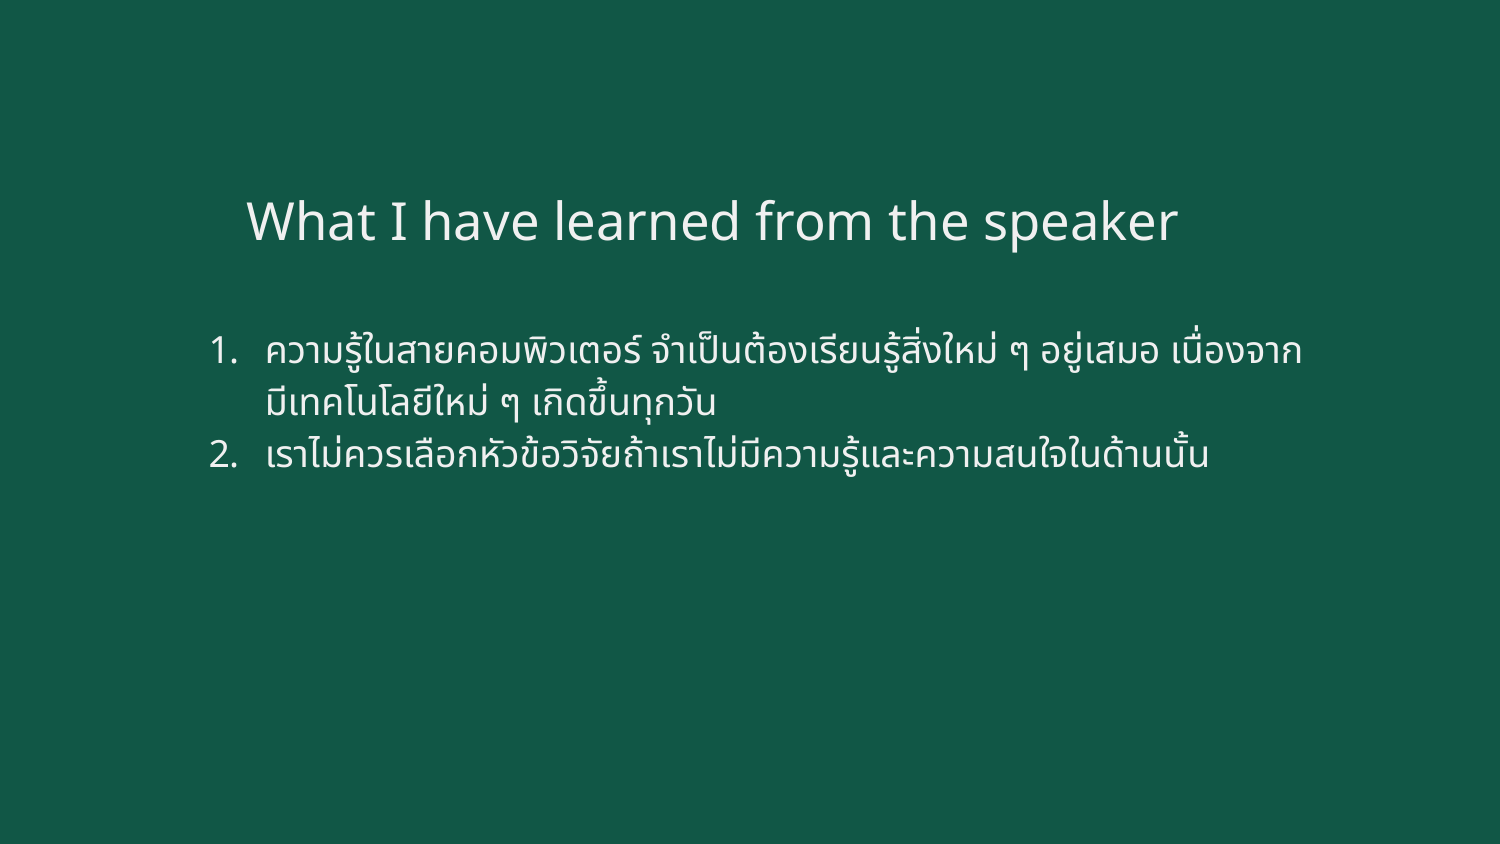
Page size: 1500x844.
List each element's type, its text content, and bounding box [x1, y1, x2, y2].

title What I have learned from the speaker [231, 173, 1269, 268]
list ความรู้ในสายคอมพิวเตอร์ จำเป็นต้องเรียนรู้สิ่งใหม่ ๆ อยู่เสมอ เนื่องจากมีเทคโนโลยีใหม่ ๆ เกิดขึ้นทุกวัน เราไม่ควรเลือกหัวข้อวิจัยถ้าเราไม่มีความรู้และความสนใจในด้านนั้น [174, 304, 1326, 675]
